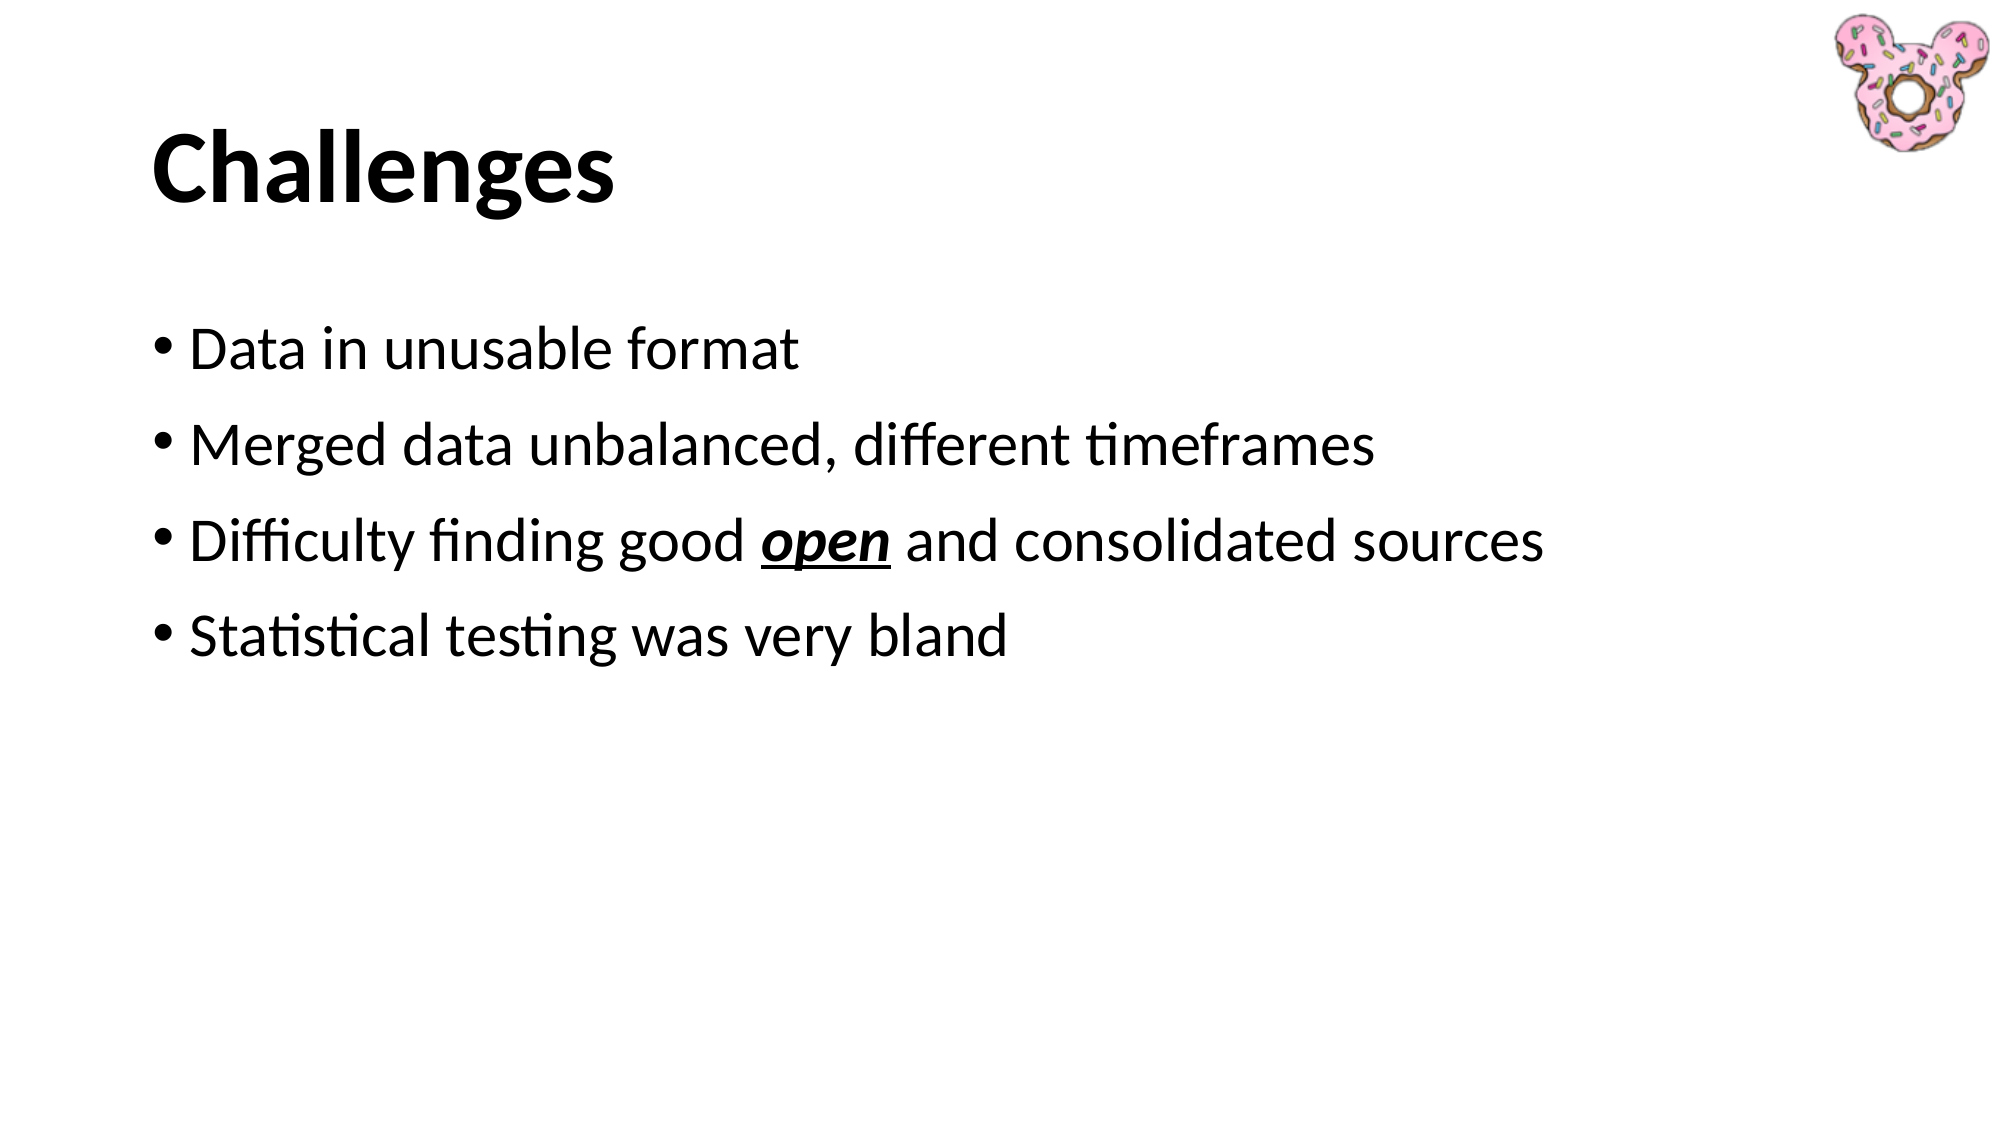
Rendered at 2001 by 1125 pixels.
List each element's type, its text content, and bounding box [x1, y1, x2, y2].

picture [1827, 0, 2000, 173]
list Data in unusable format Merged data unbalanced, different timeframes Difficulty finding good open and consolidated sources Statistical testing was very bland [137, 299, 1863, 1014]
title Challenges [137, 59, 1863, 278]
